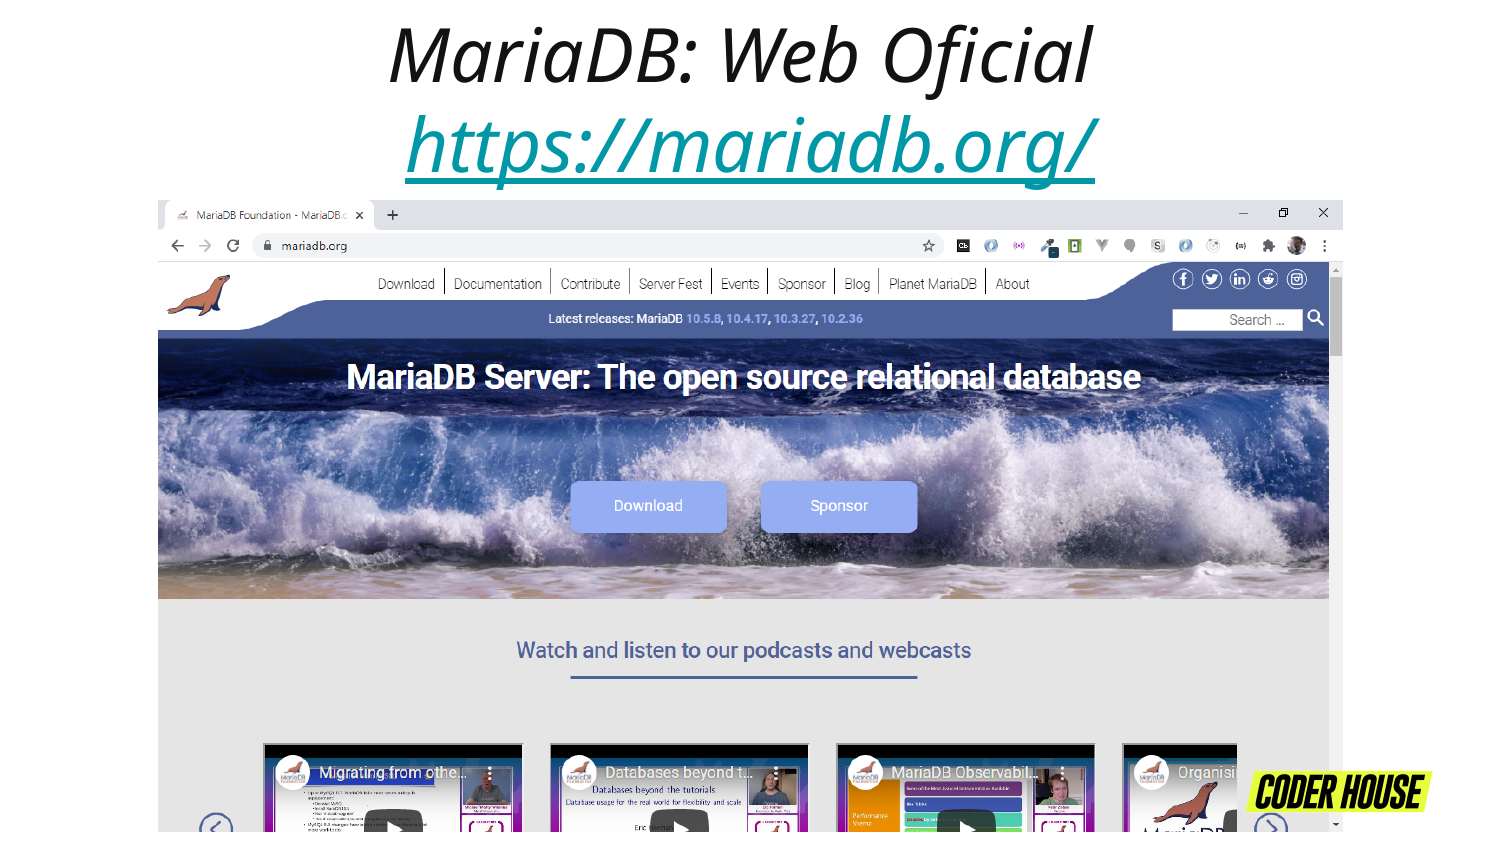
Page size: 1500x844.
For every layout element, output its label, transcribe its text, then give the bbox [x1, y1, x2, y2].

picture [158, 200, 1437, 832]
text_box MariaDB: Web Oficial https://mariadb.org/ [229, 22, 1271, 185]
